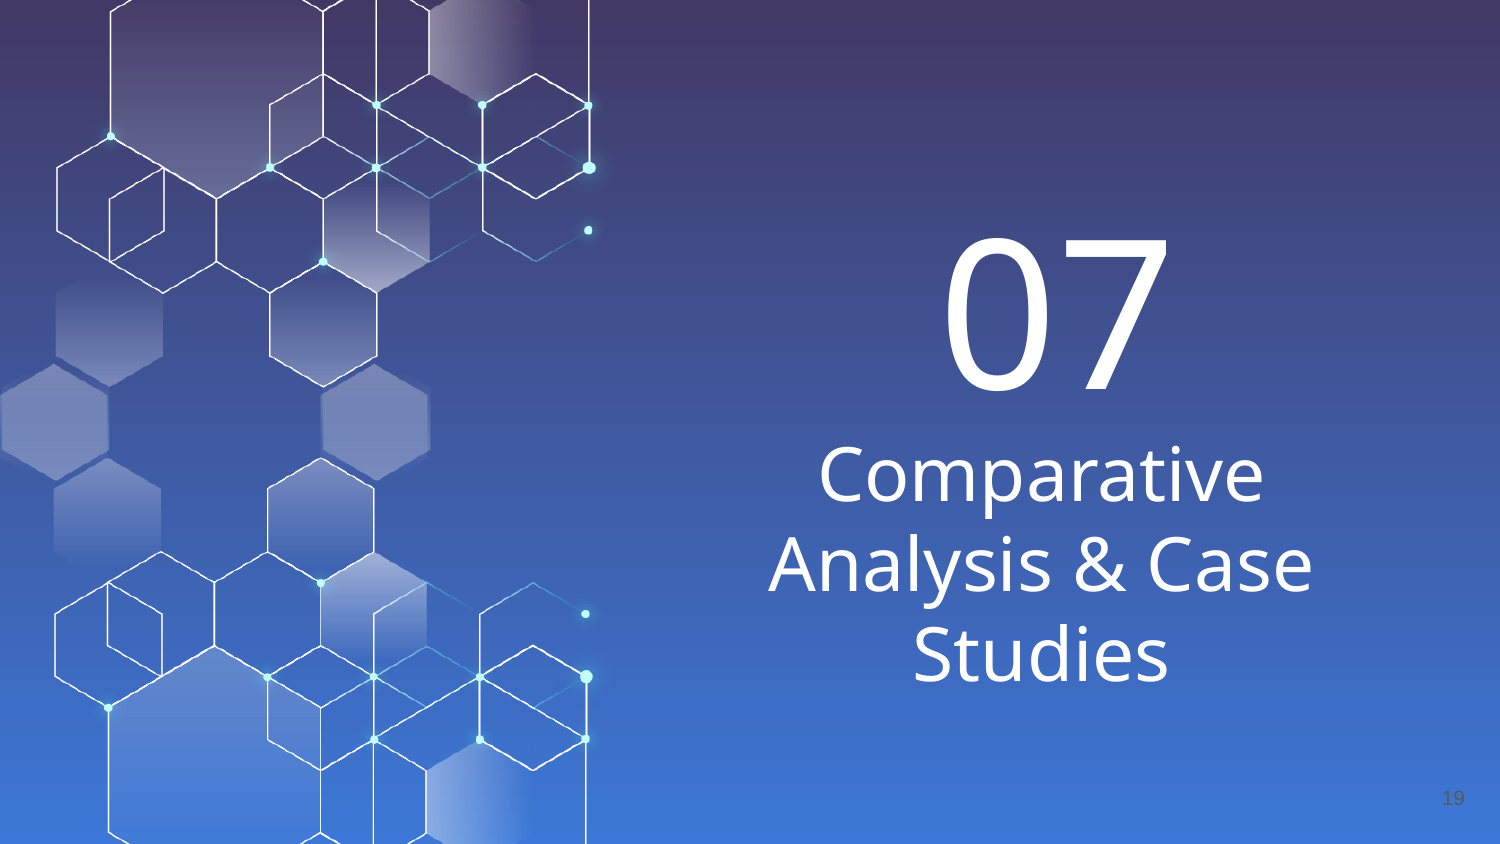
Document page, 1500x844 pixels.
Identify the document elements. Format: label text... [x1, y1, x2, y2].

title 07 [704, 216, 1411, 397]
title Comparative Analysis & Case Studies [689, 411, 1395, 807]
picture [0, 0, 627, 844]
slide_number ‹#› [1389, 764, 1480, 830]
